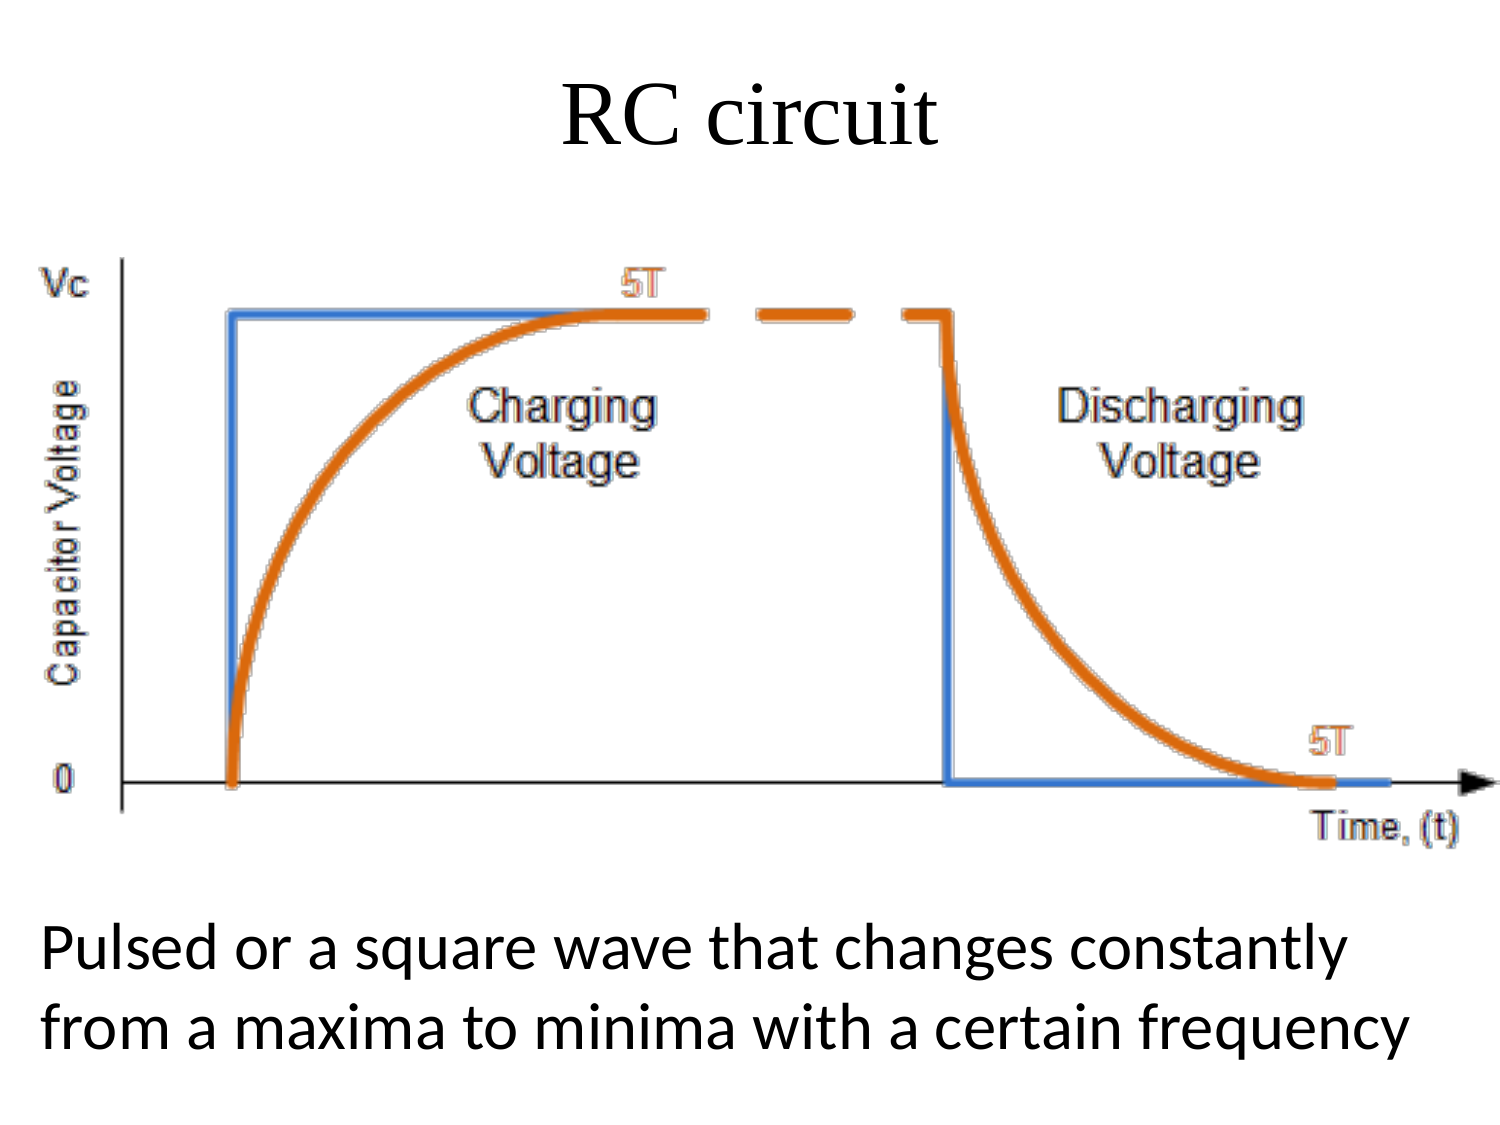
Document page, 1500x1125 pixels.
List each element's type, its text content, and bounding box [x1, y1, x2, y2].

text_box Pulsed or a square wave that changes constantly from a maxima to minima with a certain frequency [25, 895, 1500, 1070]
text_box RC circuit [74, 45, 1425, 233]
picture [36, 256, 1500, 855]
